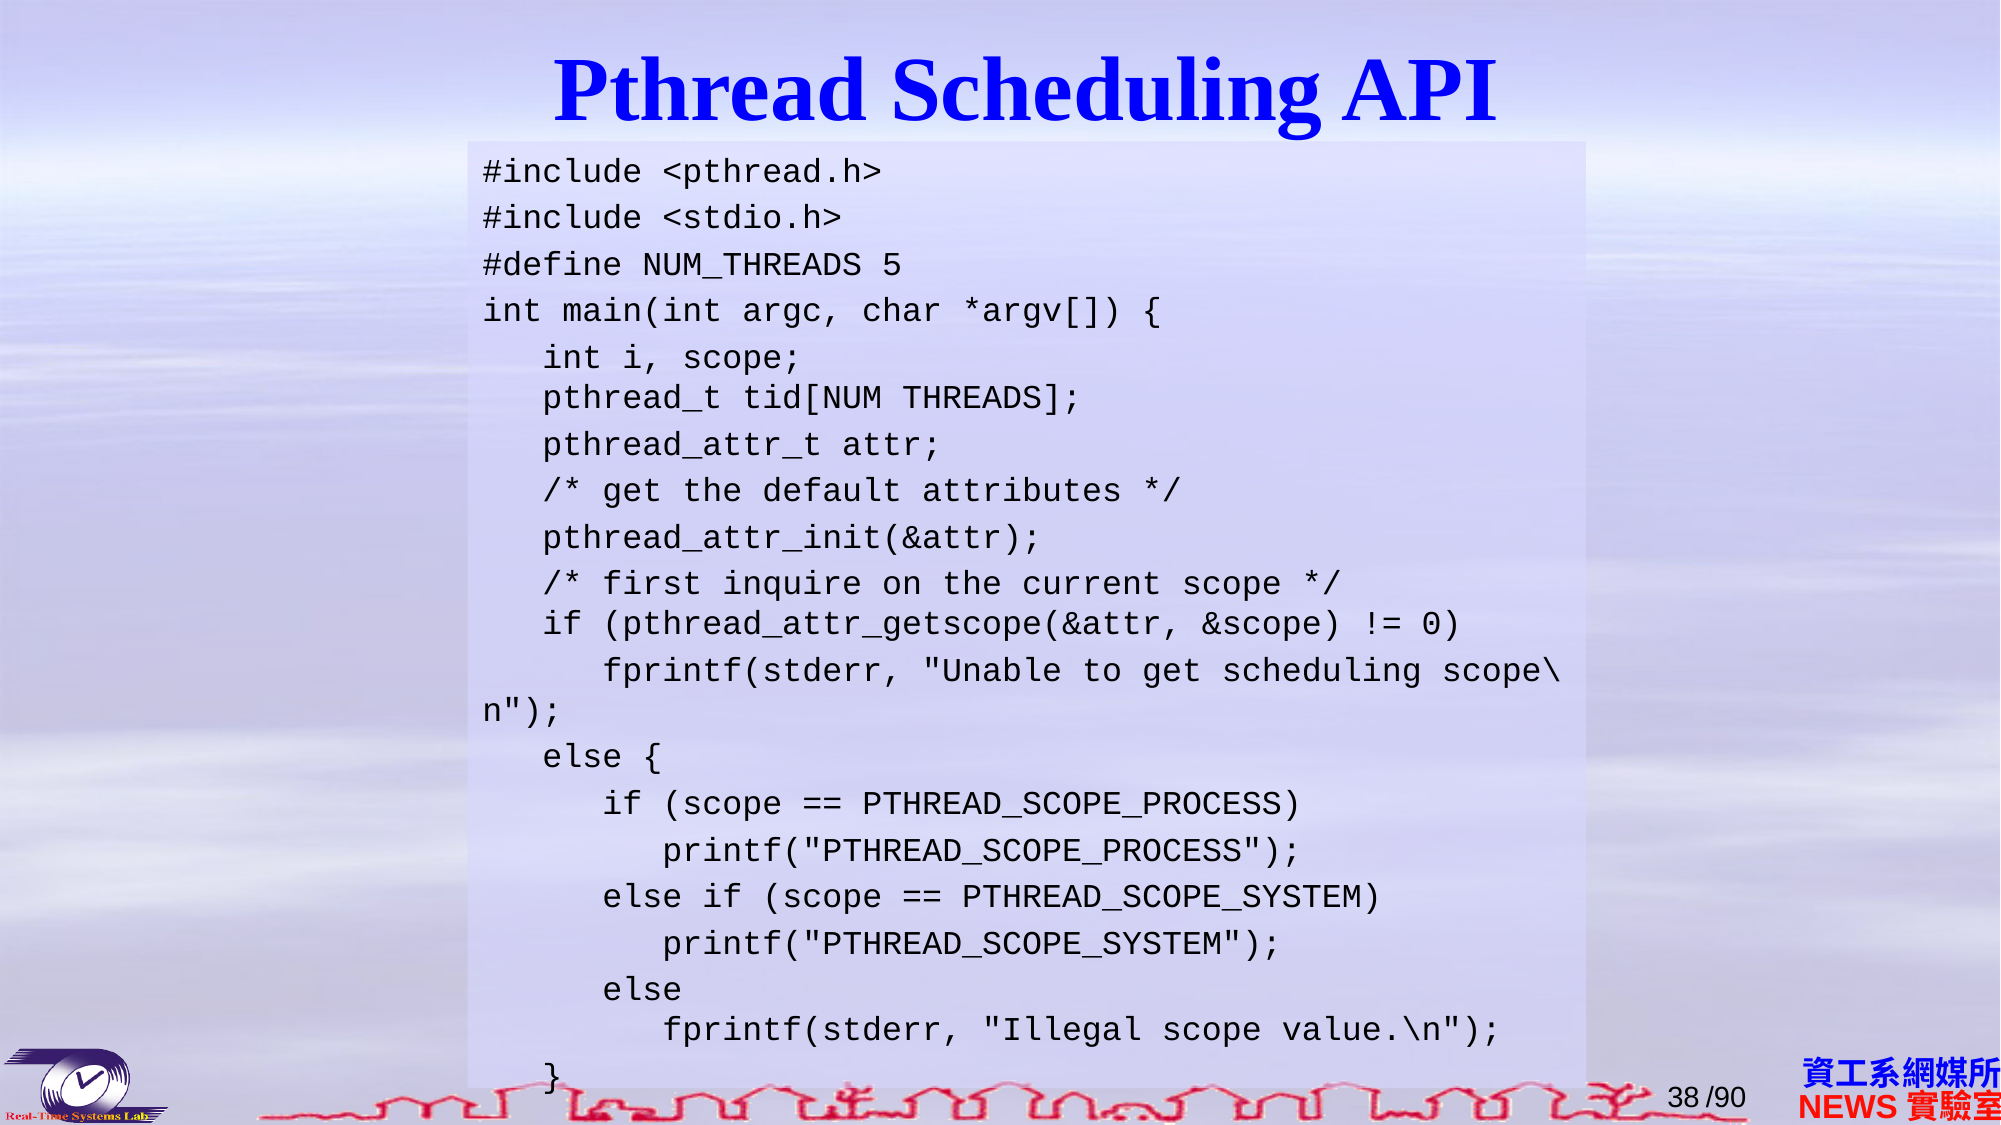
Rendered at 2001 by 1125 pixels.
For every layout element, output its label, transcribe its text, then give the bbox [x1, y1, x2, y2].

slide_number 37 [1248, 1070, 1715, 1125]
list #include <pthread.h> #include <stdio.h> #define NUM_THREADS 5 int main(int argc, char *argv[]) { int i, scope; pthread_t tid[NUM THREADS]; pthread_attr_t attr; /* get the default attributes */ pthread_attr_init(&attr); /* first inquire on the current scope */ if (pthread_attr_getscope(&attr, &scope) != 0) fprintf(stderr, "Unable to get scheduling scope\n"); else { if (scope == PTHREAD_SCOPE_PROCESS) printf("PTHREAD_SCOPE_PROCESS"); else if (scope == PTHREAD_SCOPE_SYSTEM) printf("PTHREAD_SCOPE_SYSTEM"); else fprintf(stderr, "Illegal scope value.\n"); } [467, 141, 1586, 1089]
title Pthread Scheduling API [378, 36, 1675, 132]
picture [0, 0, 2001, 1125]
footer /90 [1715, 1070, 2000, 1125]
